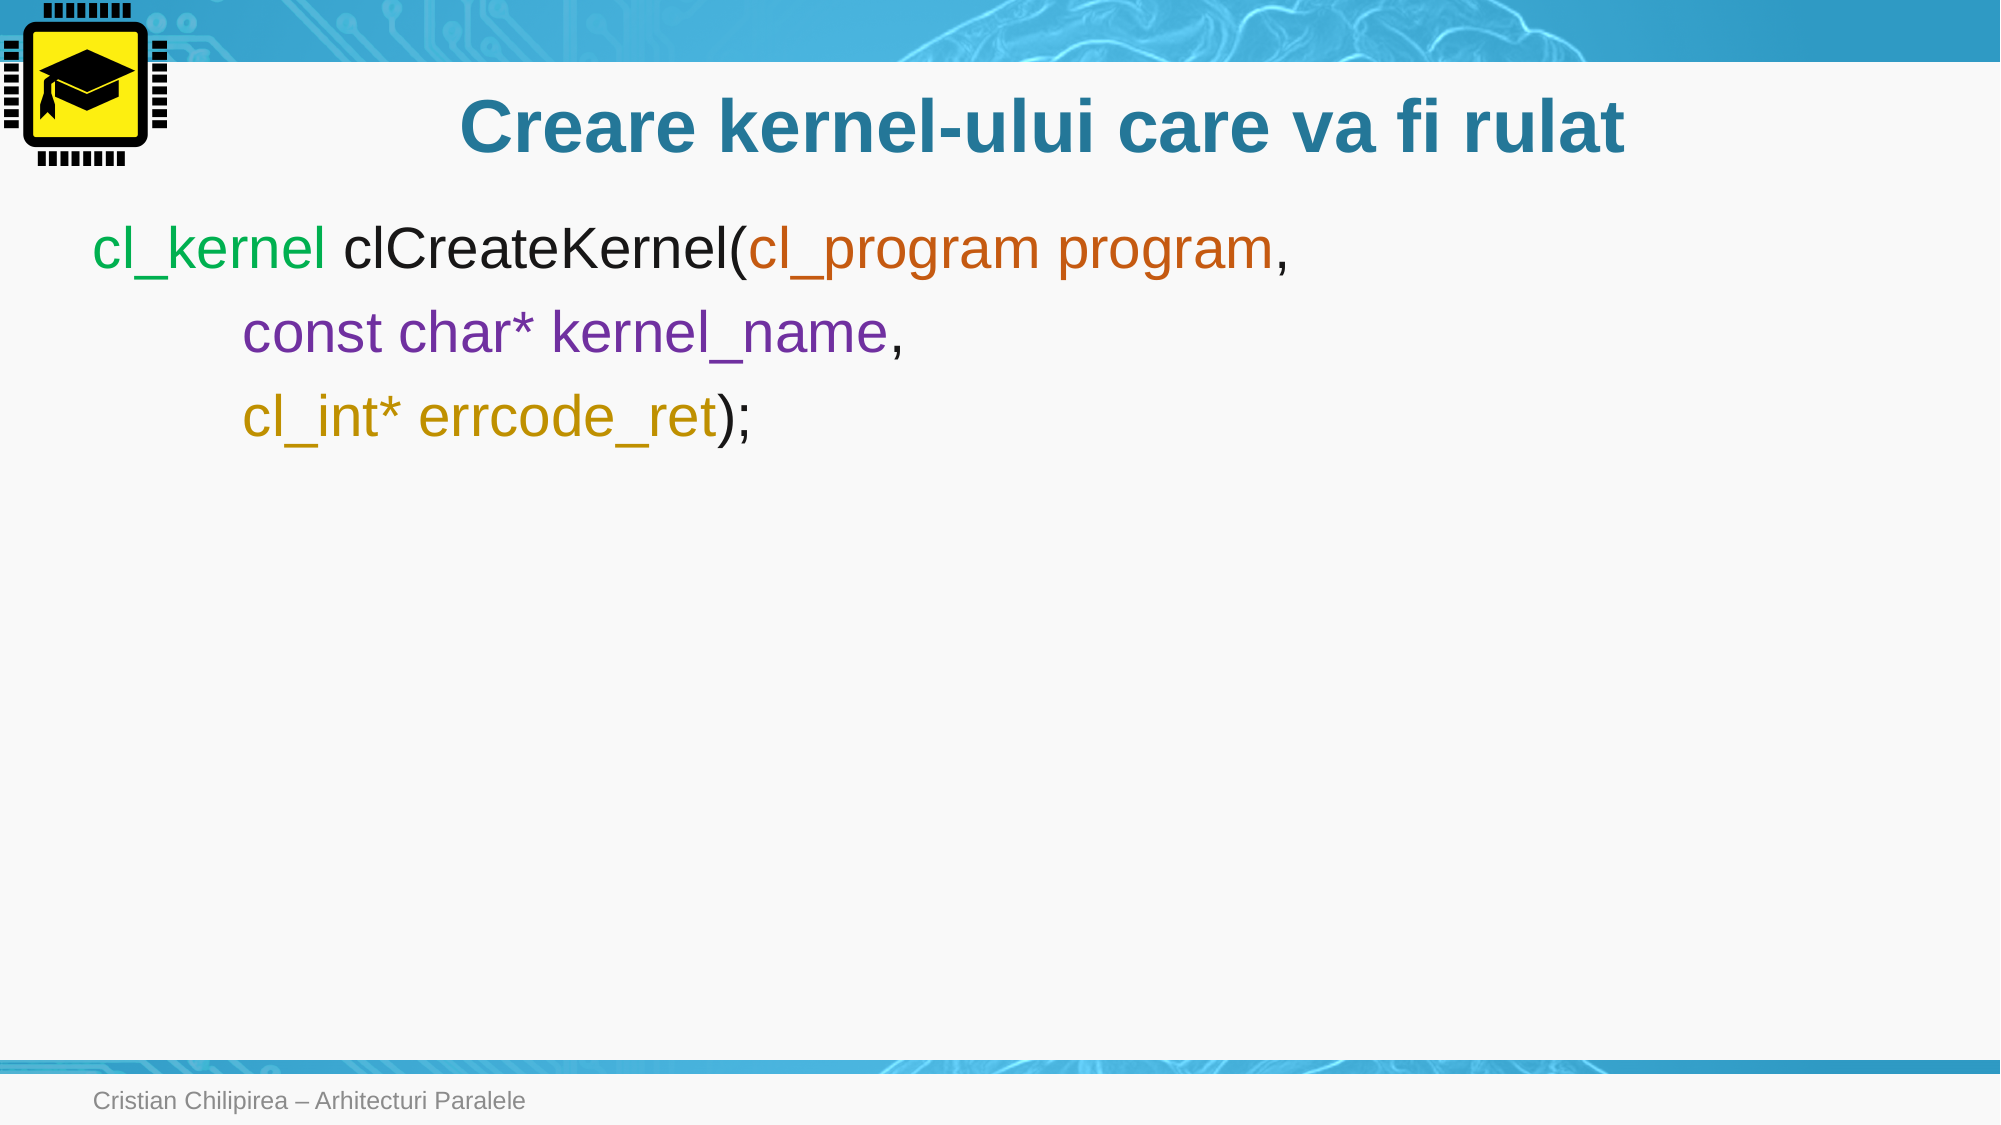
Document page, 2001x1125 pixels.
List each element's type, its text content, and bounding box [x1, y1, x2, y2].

list cl_kernel clCreateKernel(cl_program program, const char* kernel_name, cl_int* errcode_ret); [77, 210, 1915, 1033]
footer Cristian Chilipirea – Arhitecturi Paralele [77, 1073, 1338, 1125]
picture [0, 0, 2000, 166]
picture [0, 1060, 2000, 1074]
title Creare kernel-ului care va fi rulat [170, 76, 1915, 180]
